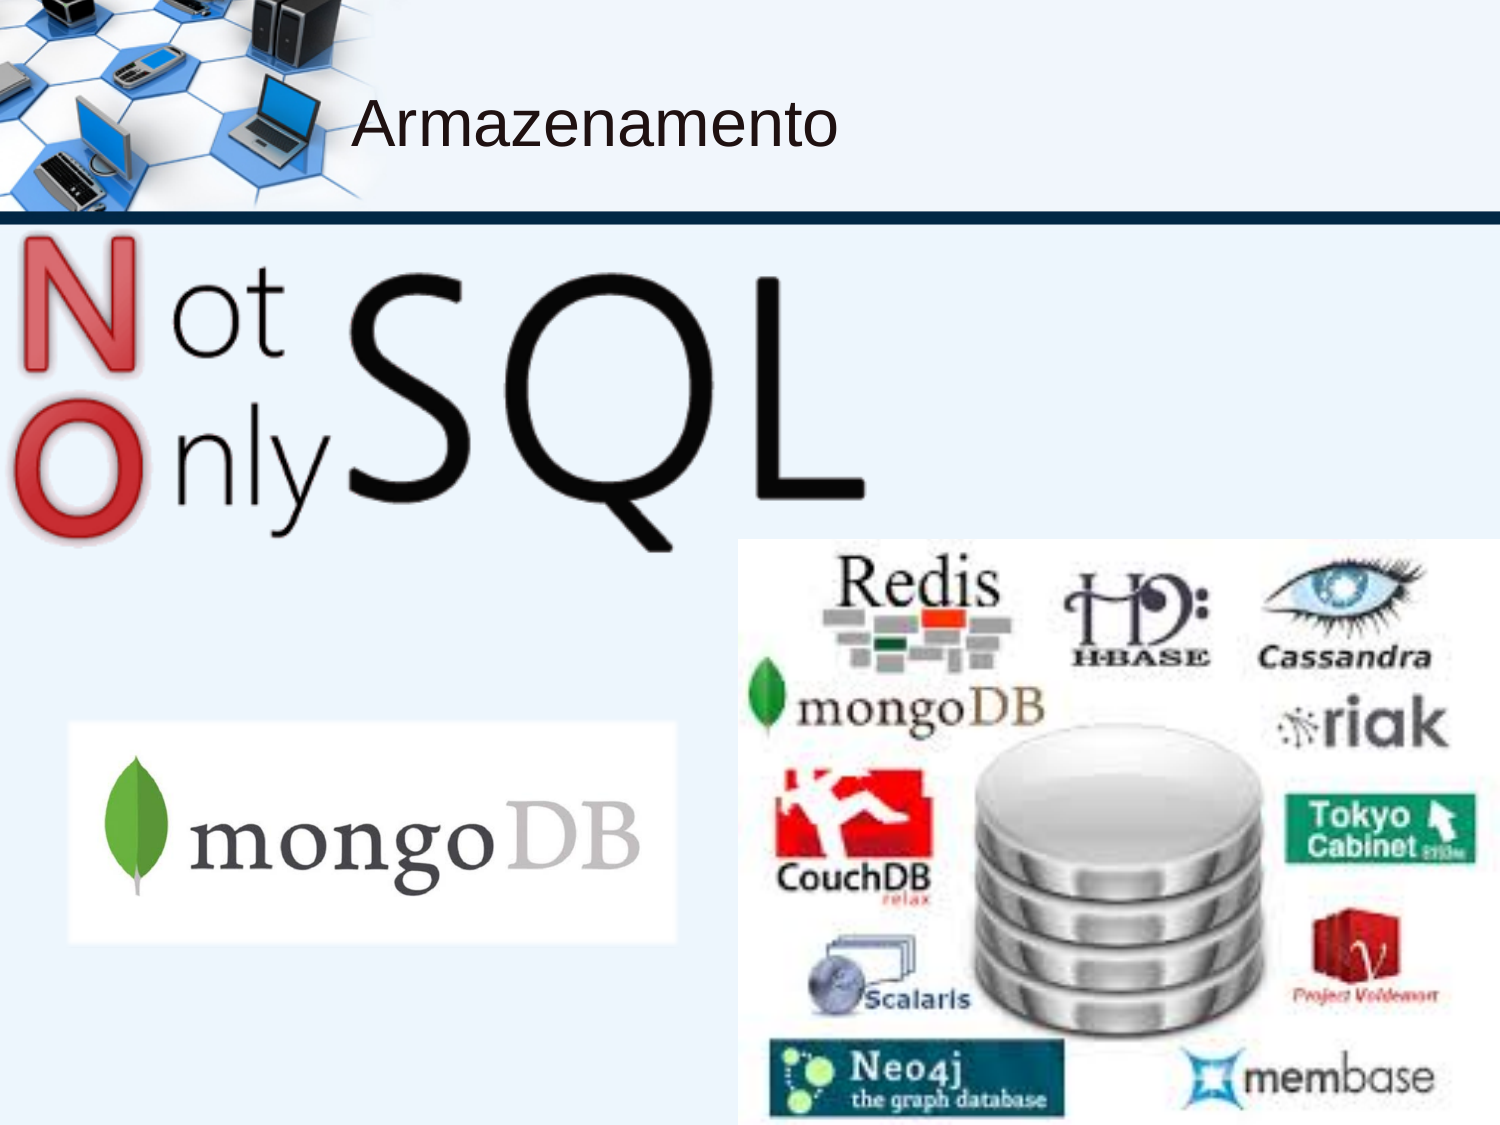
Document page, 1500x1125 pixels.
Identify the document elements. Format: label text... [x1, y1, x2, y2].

picture [0, 0, 1500, 1125]
title Armazenamento [336, 77, 1329, 162]
